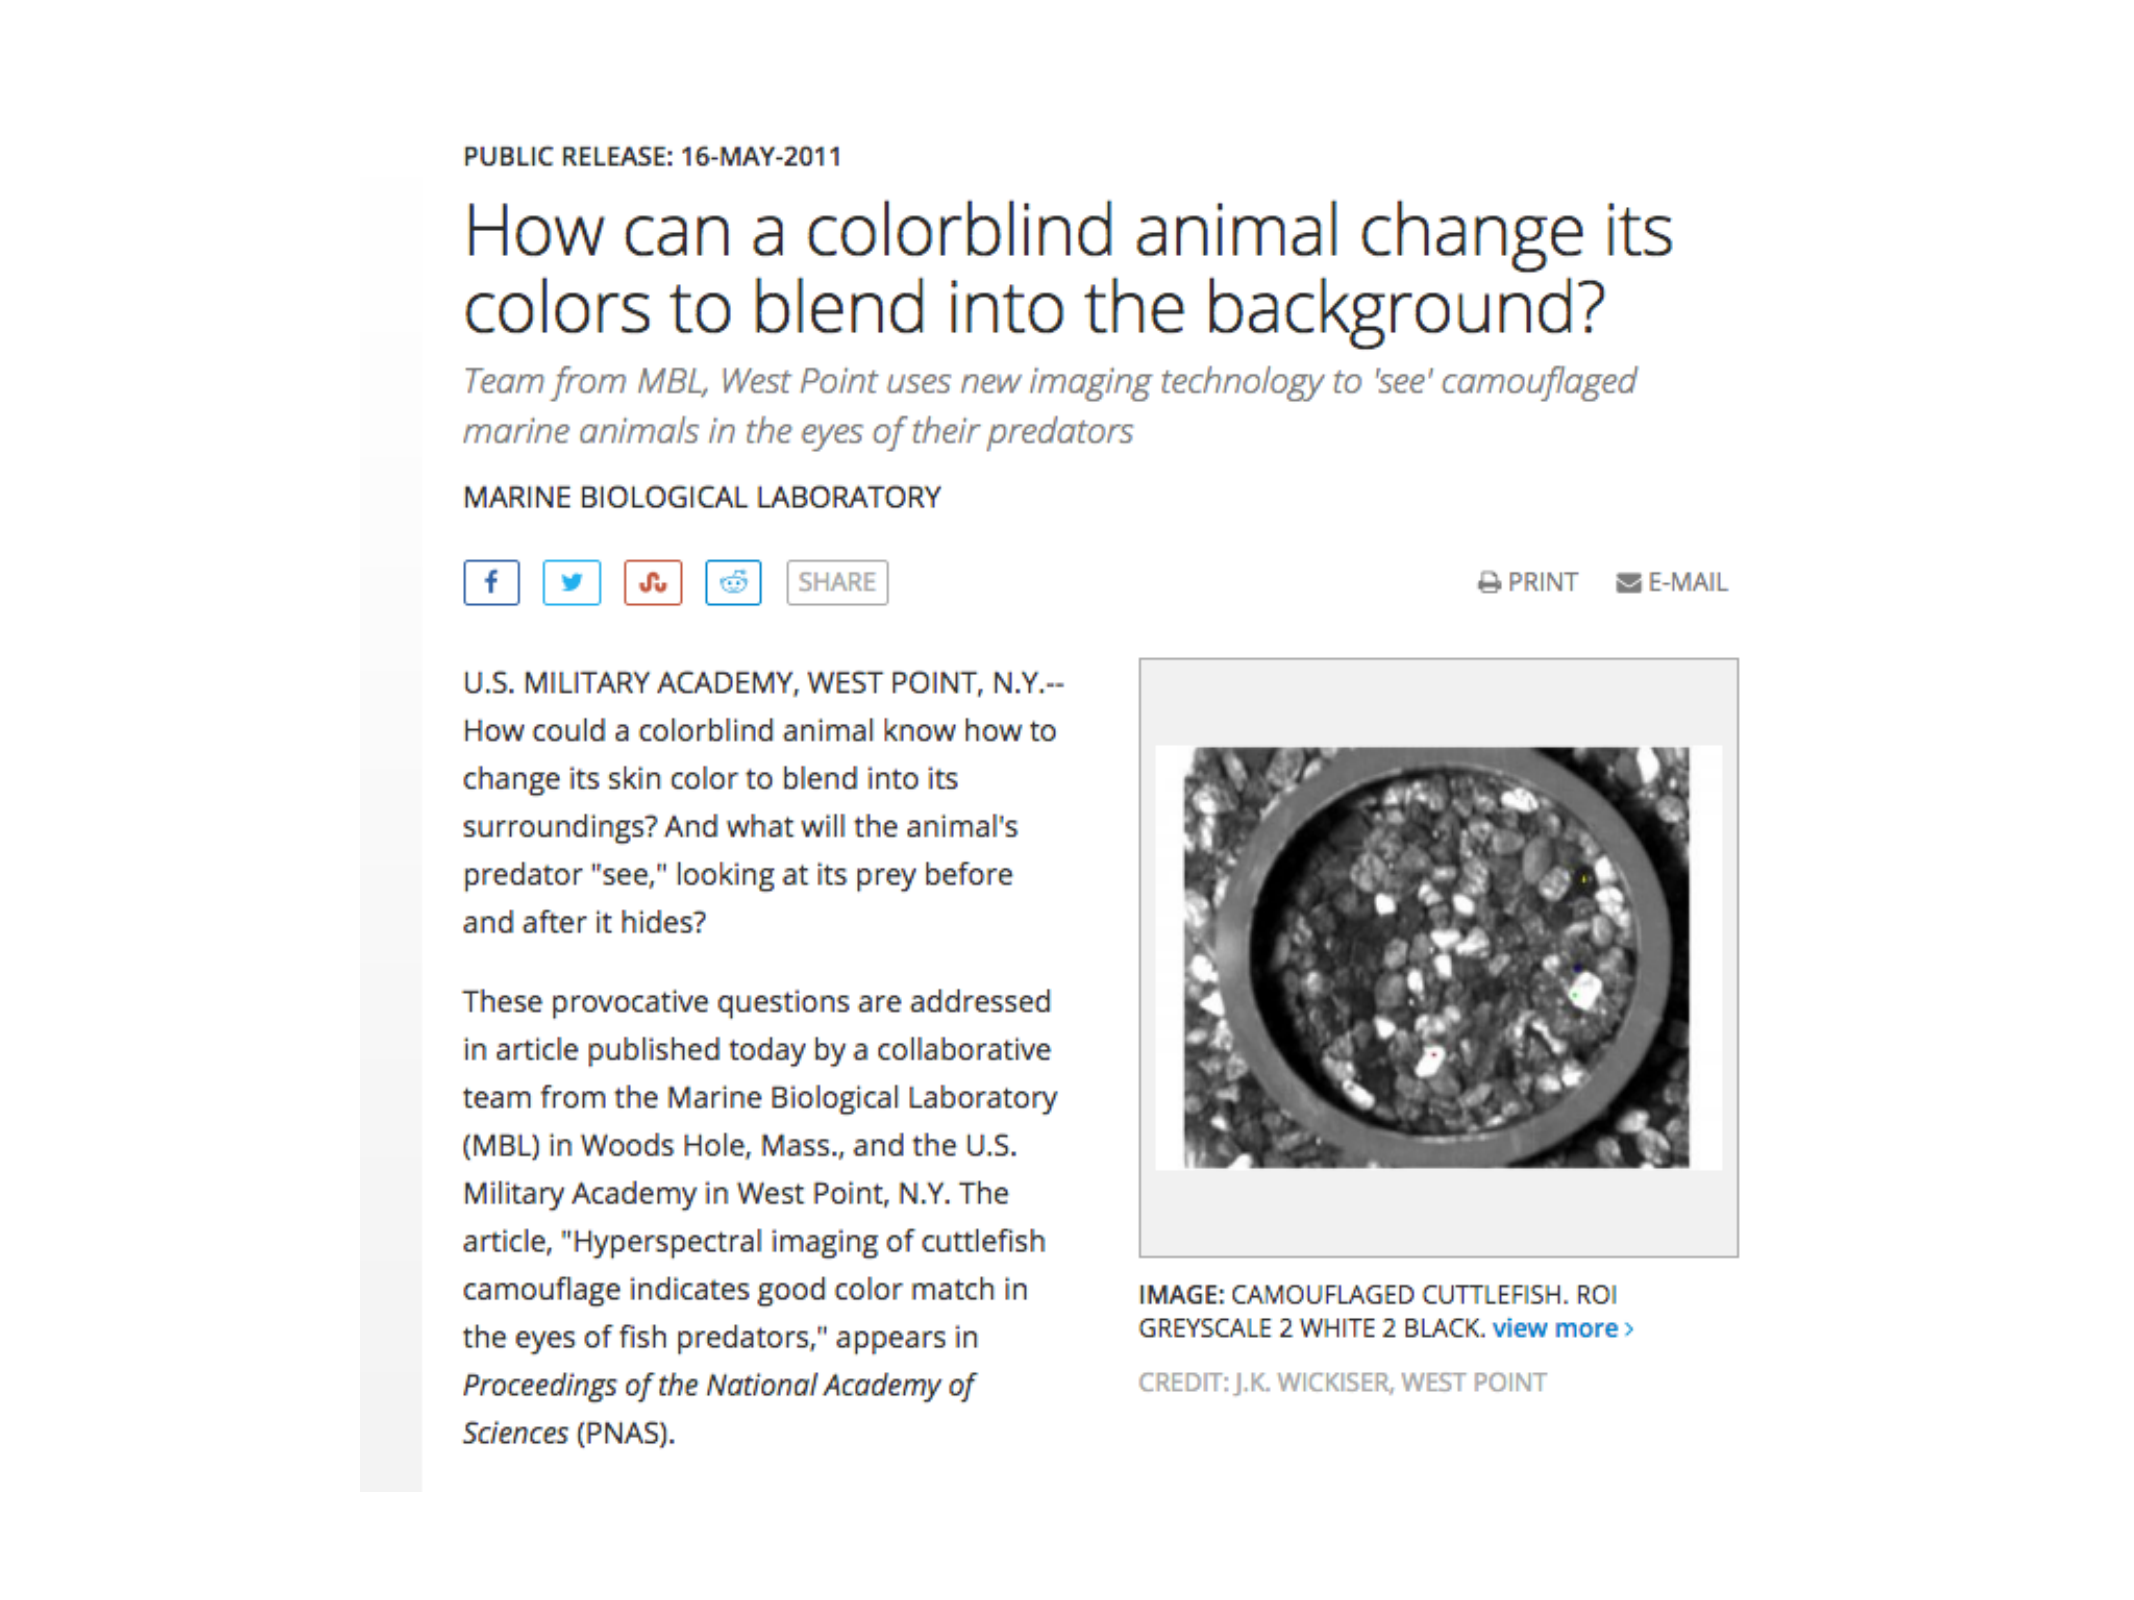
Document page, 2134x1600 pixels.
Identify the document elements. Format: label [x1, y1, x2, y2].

picture [360, 107, 1774, 1492]
